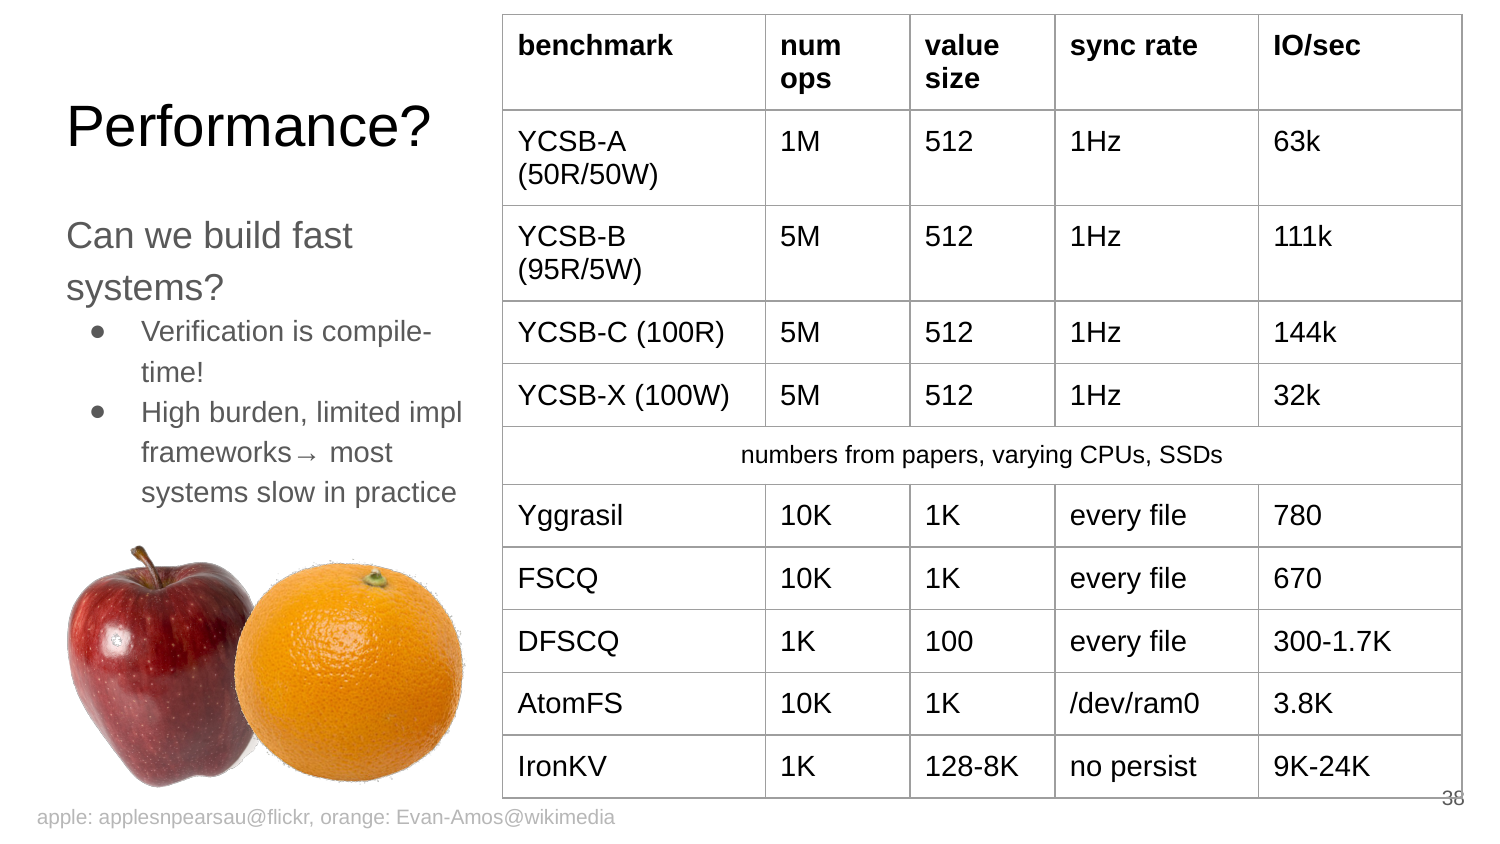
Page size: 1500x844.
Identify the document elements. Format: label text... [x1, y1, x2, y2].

table_cell 10K [766, 673, 909, 734]
table_cell 1Hz [1056, 302, 1258, 363]
table_cell 780 [1259, 485, 1461, 546]
table_cell 1K [911, 485, 1054, 546]
table_cell 111k [1259, 206, 1461, 300]
slide_number ‹#› [1390, 764, 1480, 830]
table_header benchmark [503, 15, 765, 109]
table_header sync rate [1056, 15, 1258, 109]
table_cell 512 [911, 302, 1054, 363]
table_cell 5M [766, 302, 909, 363]
table_cell 128-8K [911, 736, 1054, 788]
table_cell DFSCQ [503, 610, 765, 672]
table_cell 512 [911, 206, 1054, 300]
table_cell YCSB-A (50R/50W) [503, 111, 765, 205]
table_cell IronKV [503, 736, 765, 788]
table_cell 1K [911, 673, 1054, 734]
table_cell 1Hz [1056, 111, 1258, 205]
table_cell every file [1056, 610, 1258, 672]
table_cell 3.8K [1259, 673, 1461, 734]
table_cell every file [1056, 548, 1258, 609]
table_cell 1K [911, 548, 1054, 609]
table_header num ops [766, 15, 909, 109]
table_cell 670 [1259, 548, 1461, 609]
title Performance? [51, 72, 502, 167]
table_cell every file [1056, 485, 1258, 546]
table_cell 63k [1259, 111, 1461, 205]
table_cell no persist [1056, 736, 1258, 788]
table_cell Yggrasil [503, 485, 765, 546]
table_cell 9K-24K [1259, 736, 1461, 797]
table_cell 100 [911, 610, 1054, 672]
table_cell 10K [766, 548, 909, 609]
table_cell 1Hz [1056, 206, 1258, 300]
table_cell AtomFS [503, 673, 765, 734]
table_cell /dev/ram0 [1056, 673, 1258, 734]
text_box apple: applesnpearsau@flickr, orange: Evan-Amos@wikimedia [21, 788, 1390, 844]
table_cell 1K [766, 610, 909, 672]
table_cell 5M [766, 364, 909, 426]
table_header IO/sec [1259, 15, 1461, 109]
table_cell YCSB-B (95R/5W) [503, 206, 765, 300]
table_header value size [911, 15, 1054, 109]
table_cell 512 [911, 111, 1054, 205]
table_cell 300-1.7K [1259, 610, 1461, 672]
table_cell 32k [1259, 364, 1461, 426]
table_cell 1Hz [1056, 364, 1258, 426]
table_cell YCSB-C (100R) [503, 302, 765, 363]
table_cell 10K [766, 485, 909, 546]
table_cell 144k [1259, 302, 1461, 363]
table_cell 512 [911, 364, 1054, 426]
table_cell 5M [766, 206, 909, 300]
table_cell 1M [766, 111, 909, 205]
table_cell YCSB-X (100W) [503, 364, 765, 426]
list Can we build fast systems? Verification is compile-time! High burden, limited impl frameworks→ most systems slow in practice [51, 189, 484, 526]
table_cell FSCQ [503, 548, 765, 609]
table_cell 1K [766, 736, 909, 788]
table_cell numbers from papers, varying CPUs, SSDs [503, 427, 1461, 484]
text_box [50, 527, 489, 808]
